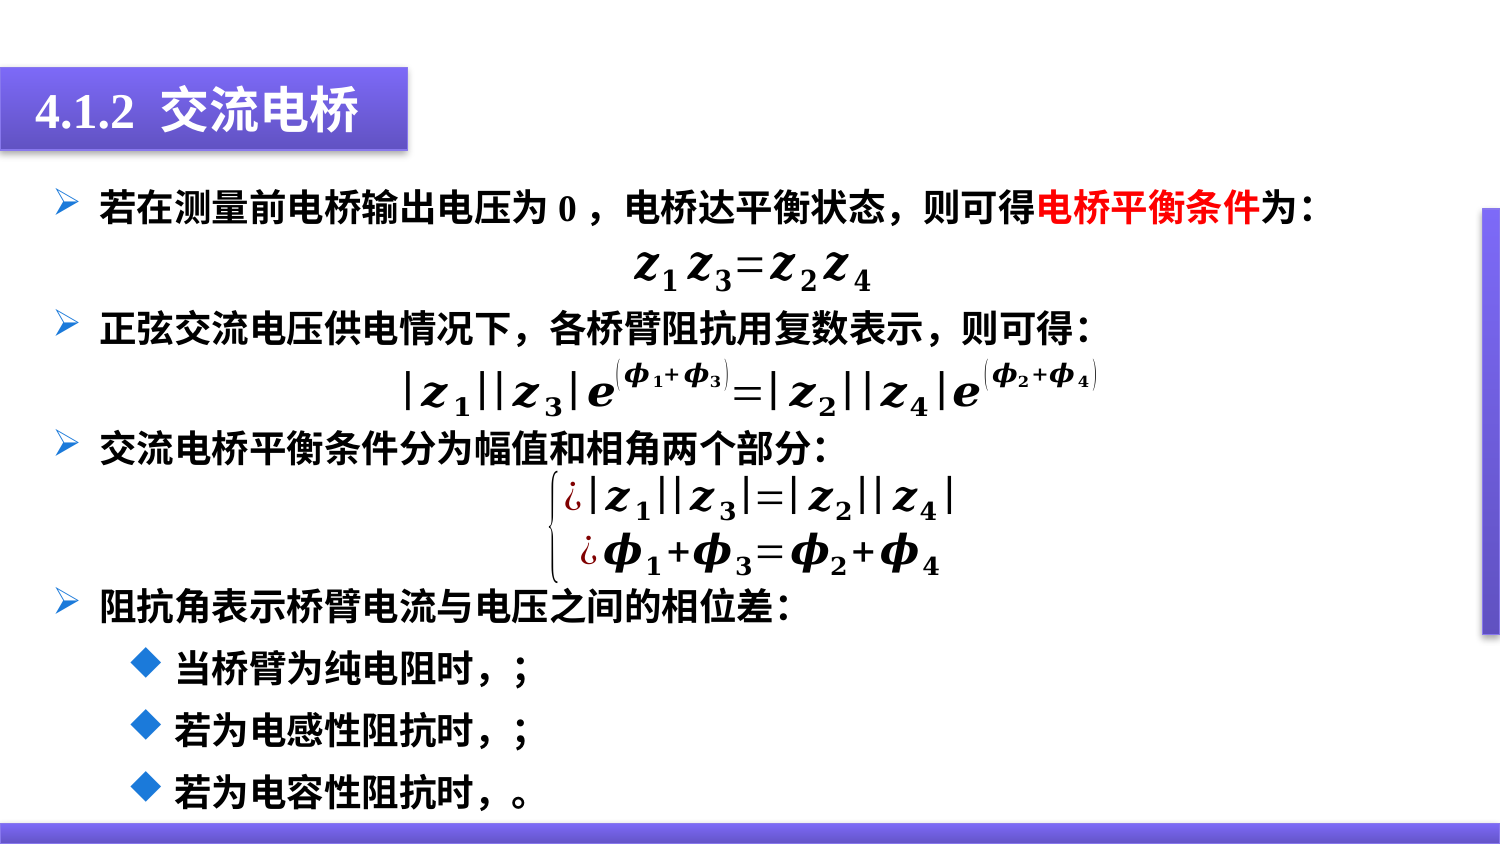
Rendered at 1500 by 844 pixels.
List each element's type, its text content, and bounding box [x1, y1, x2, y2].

text_box 4.1.2 交流电桥 [7, 71, 375, 146]
text_box [0, 67, 408, 151]
